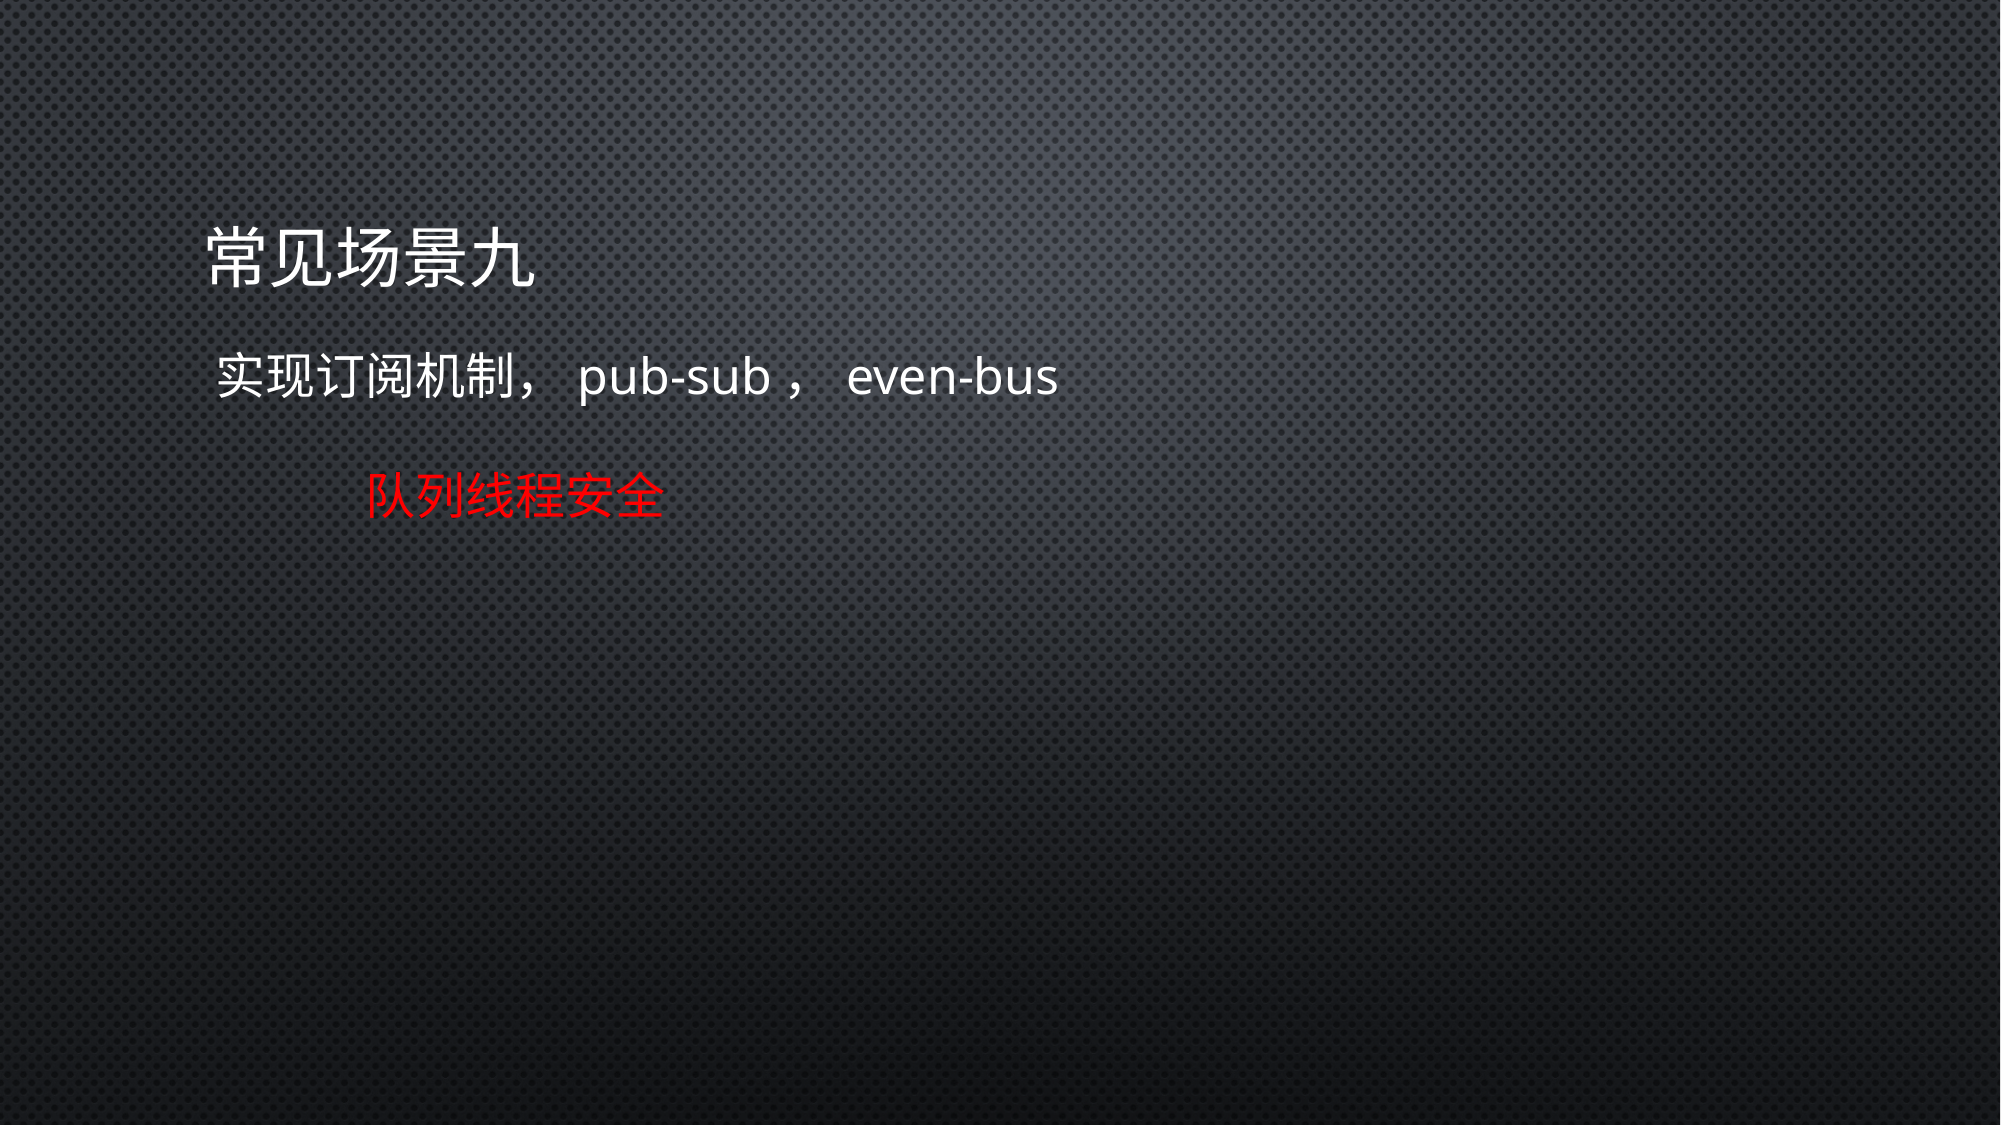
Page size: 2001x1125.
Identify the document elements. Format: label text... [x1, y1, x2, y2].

text_box 实现订阅机制，pub-sub，even-bus 队列线程安全 [200, 336, 1075, 532]
title 常见场景九 [187, 99, 1813, 413]
